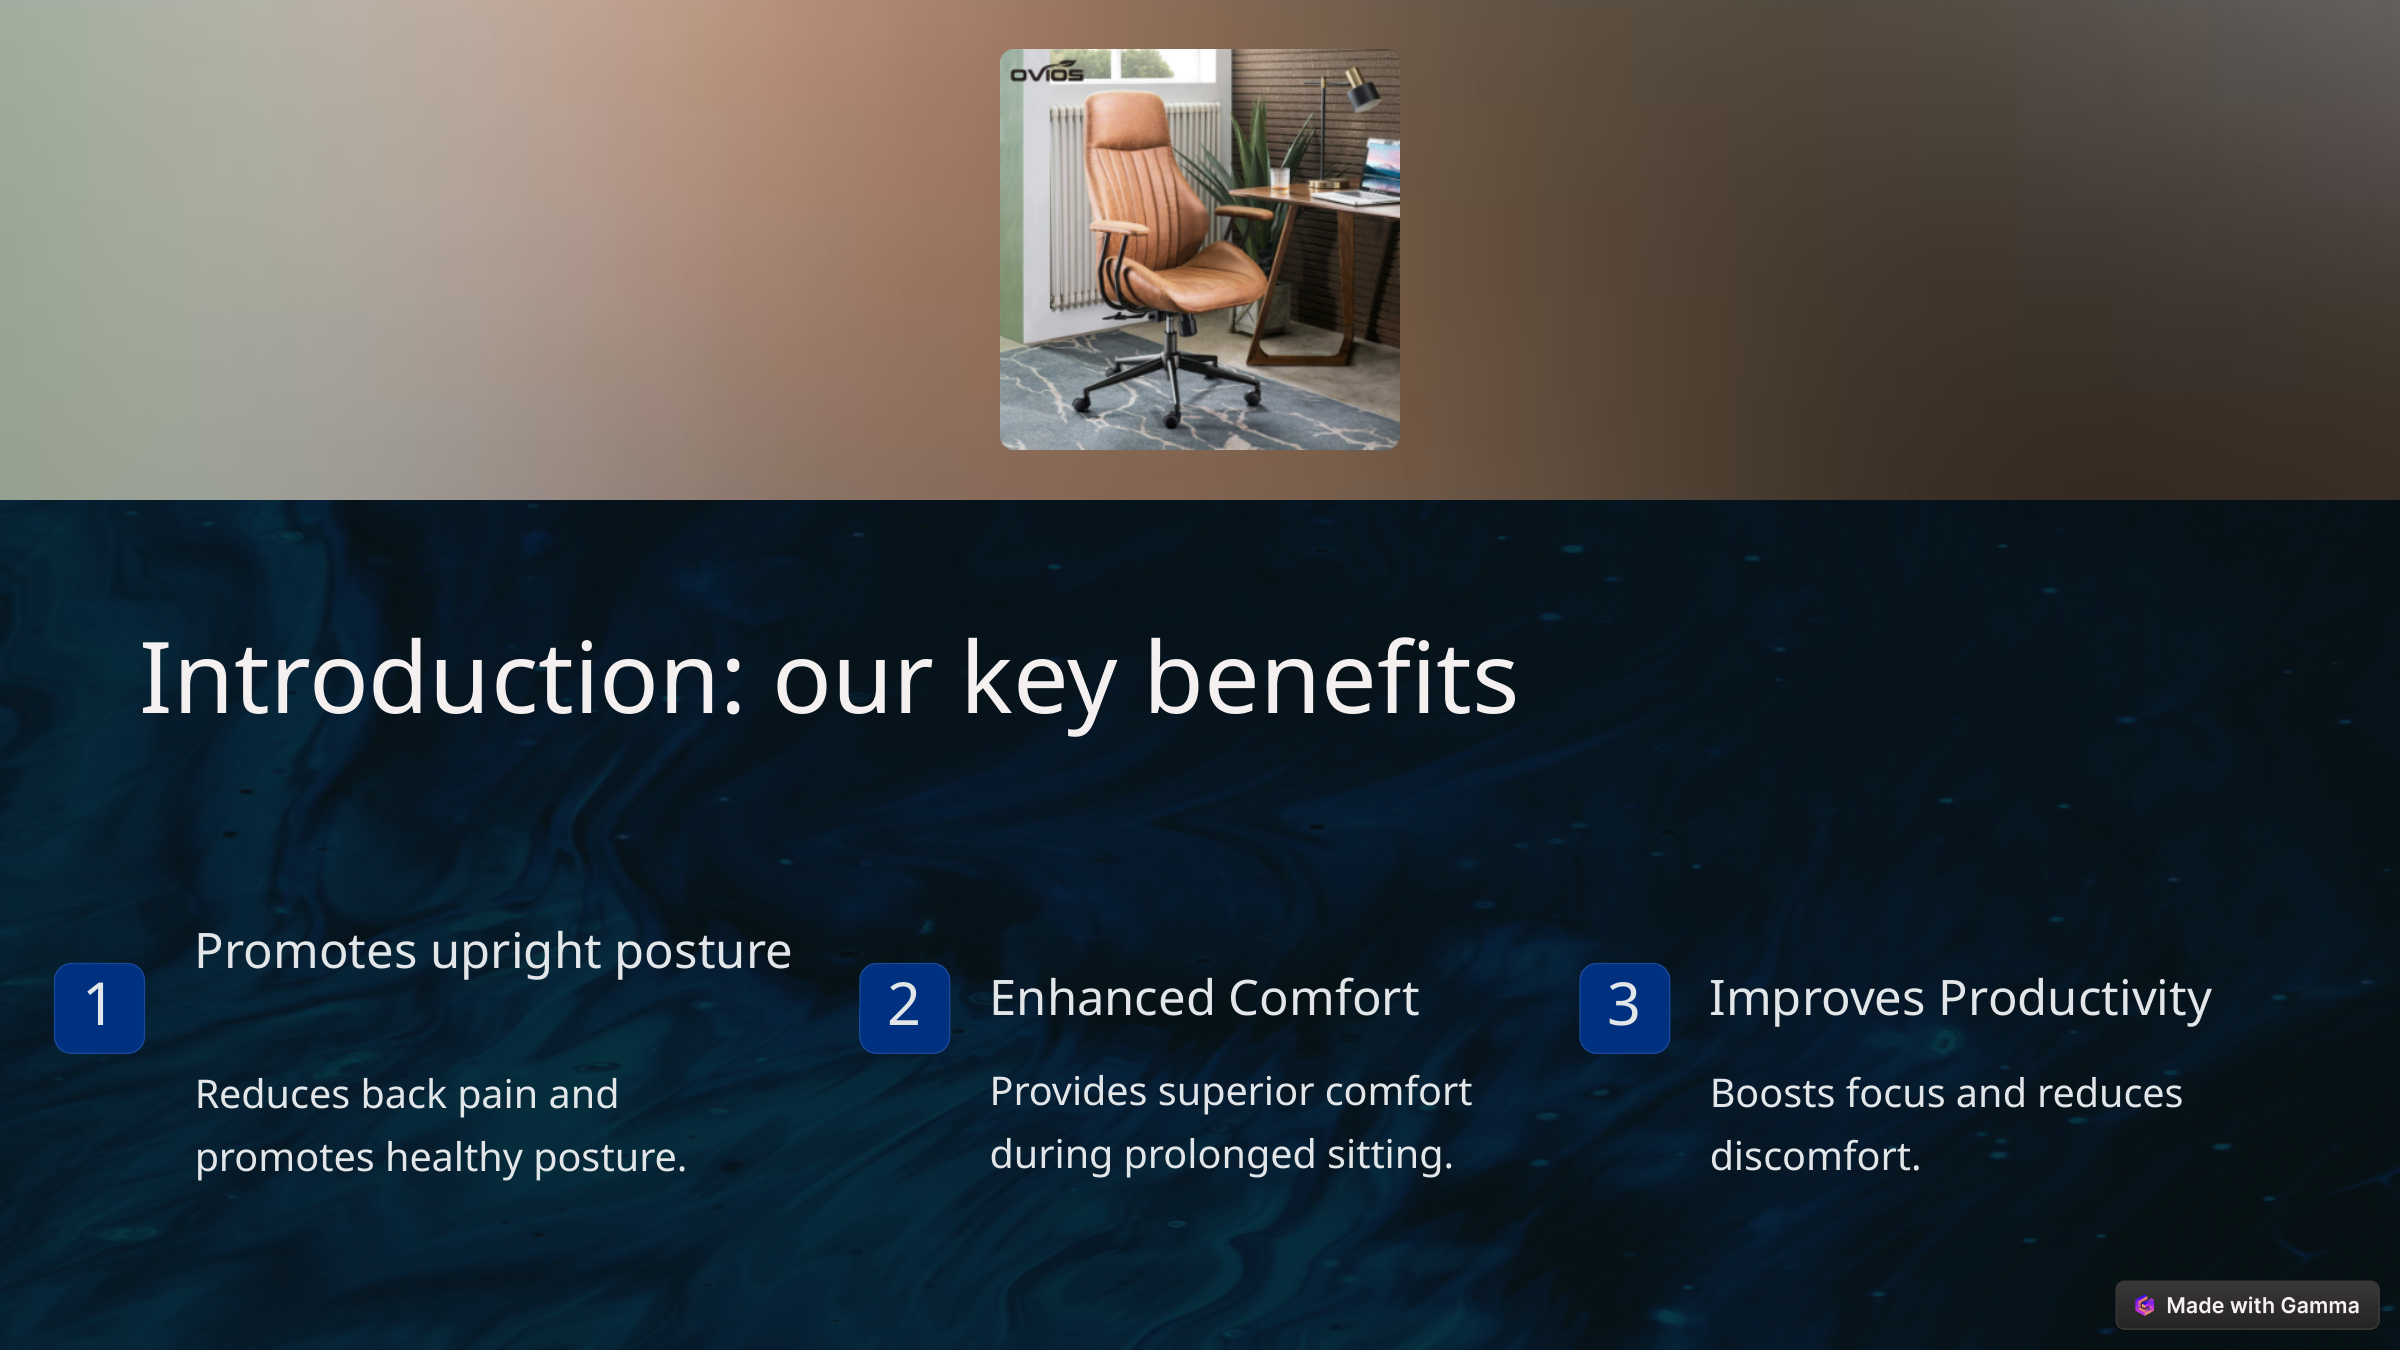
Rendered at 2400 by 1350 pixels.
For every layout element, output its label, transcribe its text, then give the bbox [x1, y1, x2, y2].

text_box 3 [1608, 978, 1642, 1039]
text_box Promotes upright posture [194, 916, 694, 979]
text_box Boosts focus and reduces discomfort. [1709, 1051, 2261, 1180]
text_box Enhanced Comfort [989, 963, 1489, 1026]
text_box Provides superior comfort during prolonged sitting. [989, 1049, 1541, 1178]
text_box 1 [86, 978, 113, 1039]
text_box [859, 963, 950, 1054]
text_box [1579, 963, 1670, 1054]
picture [0, 0, 2400, 1350]
text_box Reduces back pain and promotes healthy posture. [194, 1052, 807, 1181]
text_box [54, 963, 145, 1054]
text_box Introduction: our key benefits [139, 609, 2261, 859]
text_box Improves Productivity [1709, 963, 2261, 1051]
text_box 2 [886, 978, 923, 1039]
